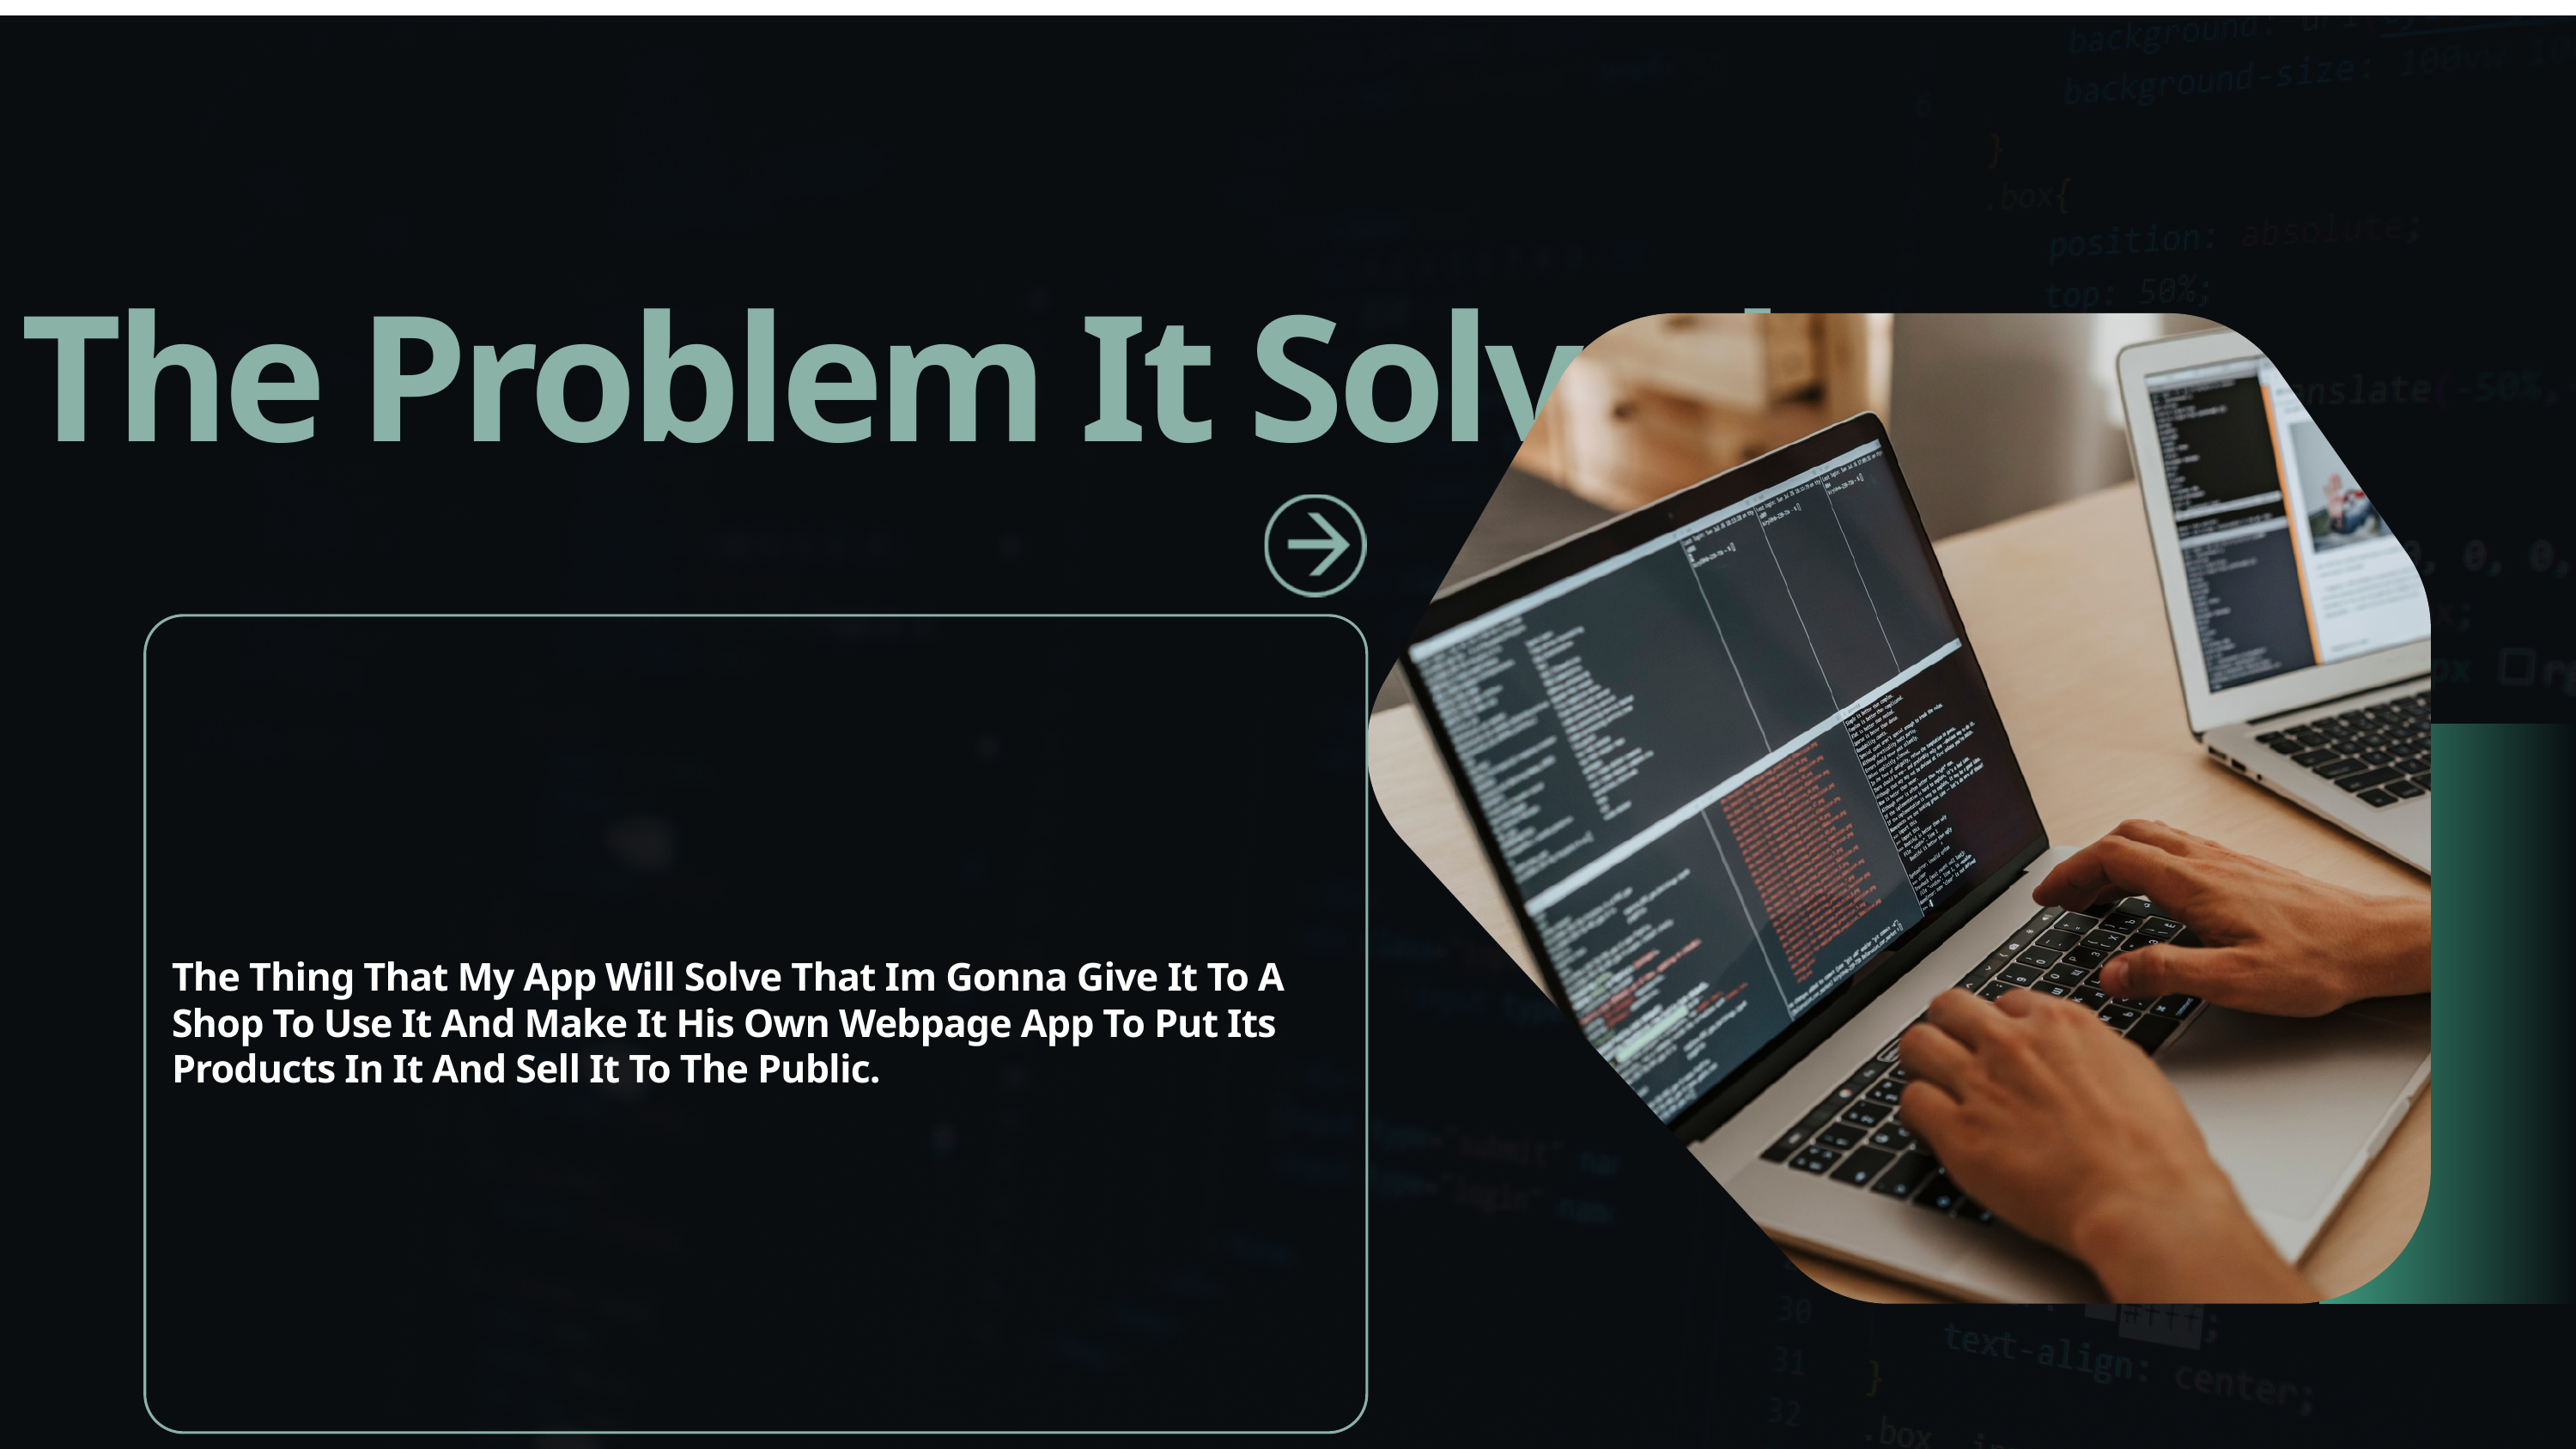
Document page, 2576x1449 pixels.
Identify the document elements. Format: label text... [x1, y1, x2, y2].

text_box [1264, 494, 1362, 597]
text_box The Problem It Solved: [21, 310, 2332, 476]
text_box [2433, 724, 2576, 1304]
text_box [144, 615, 1368, 1434]
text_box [1366, 312, 2432, 1304]
text_box [0, 15, 2576, 1449]
